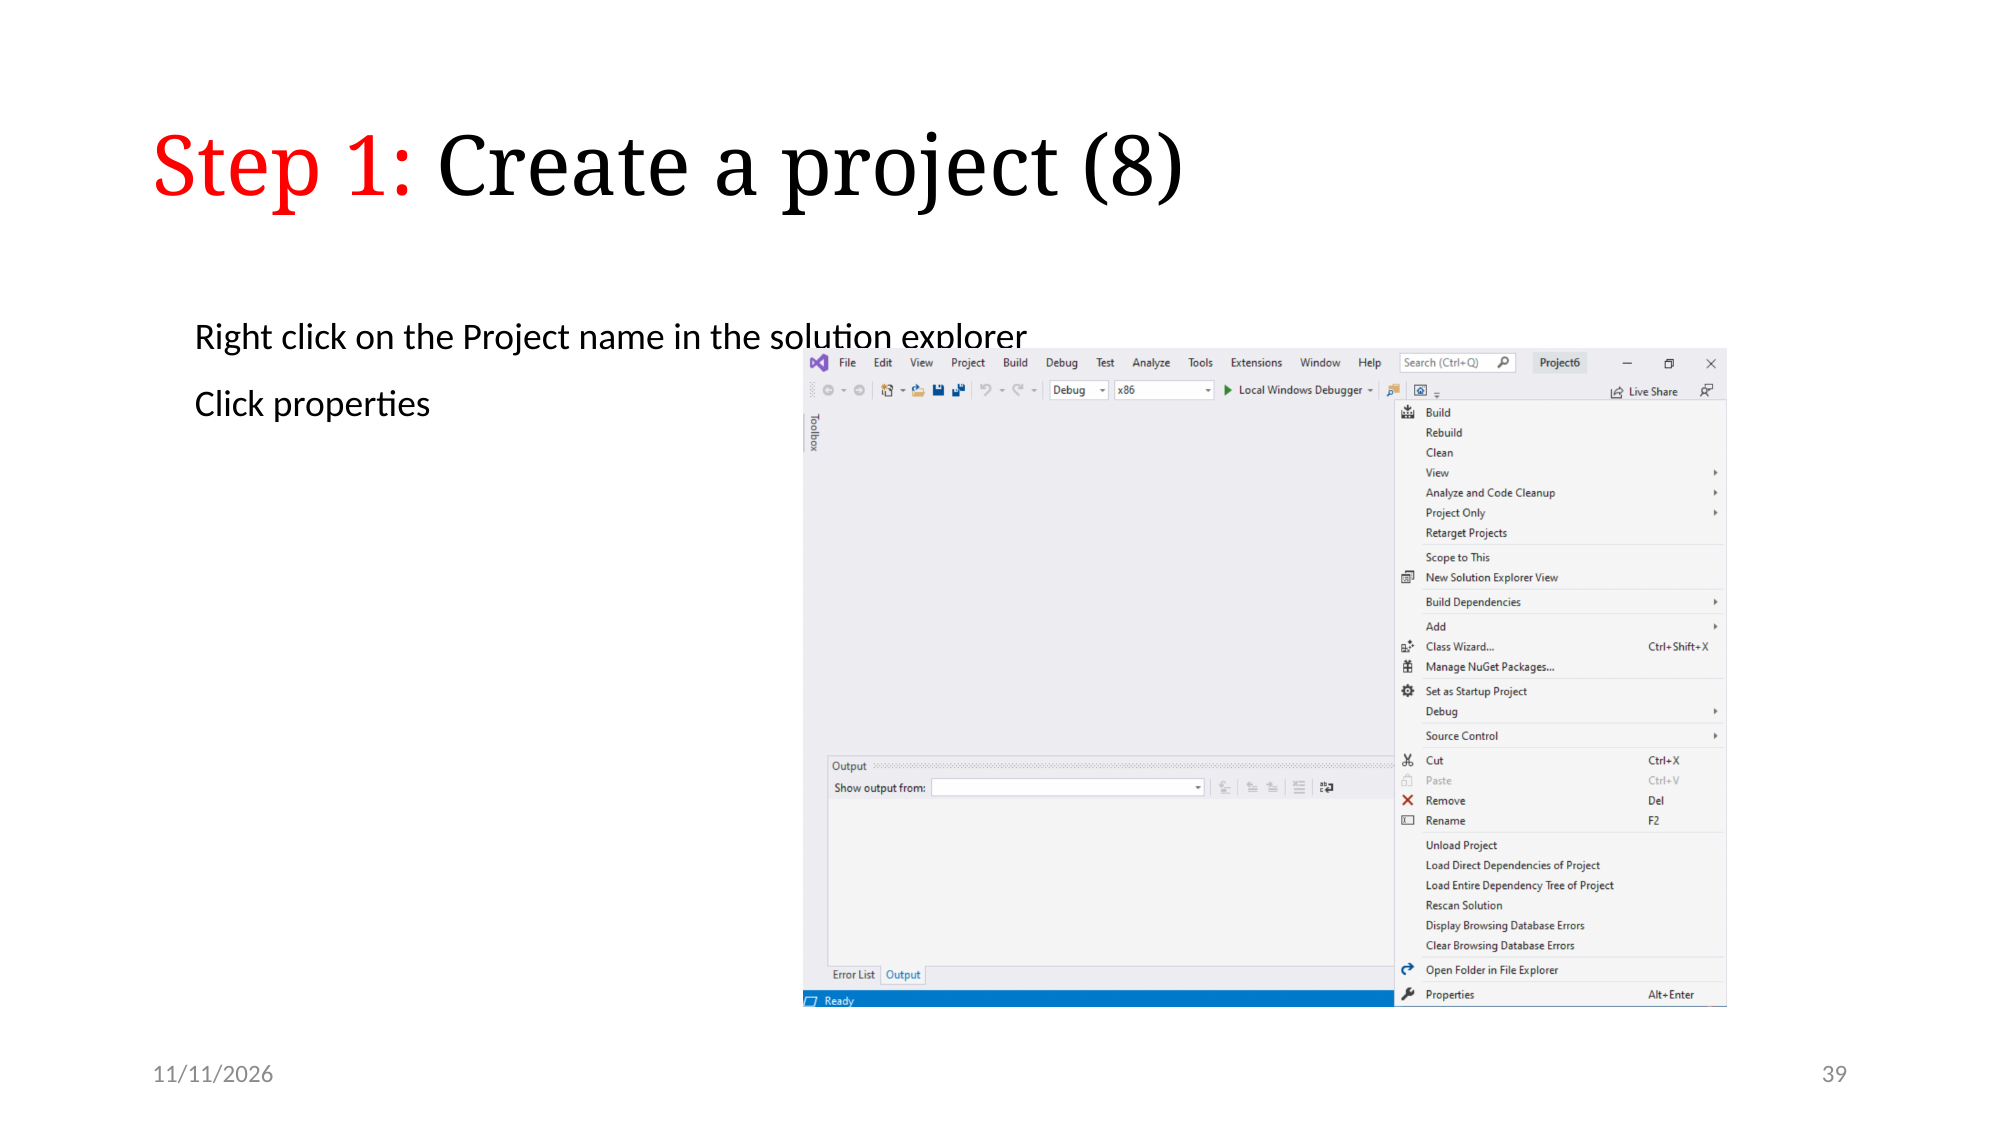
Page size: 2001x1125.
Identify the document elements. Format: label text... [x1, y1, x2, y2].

picture [803, 348, 1727, 1007]
title Step 1: Create a project (8) [137, 59, 1863, 278]
slide_number 39 [1412, 1042, 1863, 1103]
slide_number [137, 1042, 588, 1103]
text_box Right click on the Project name in the solution explorer Click properties [179, 281, 1701, 499]
